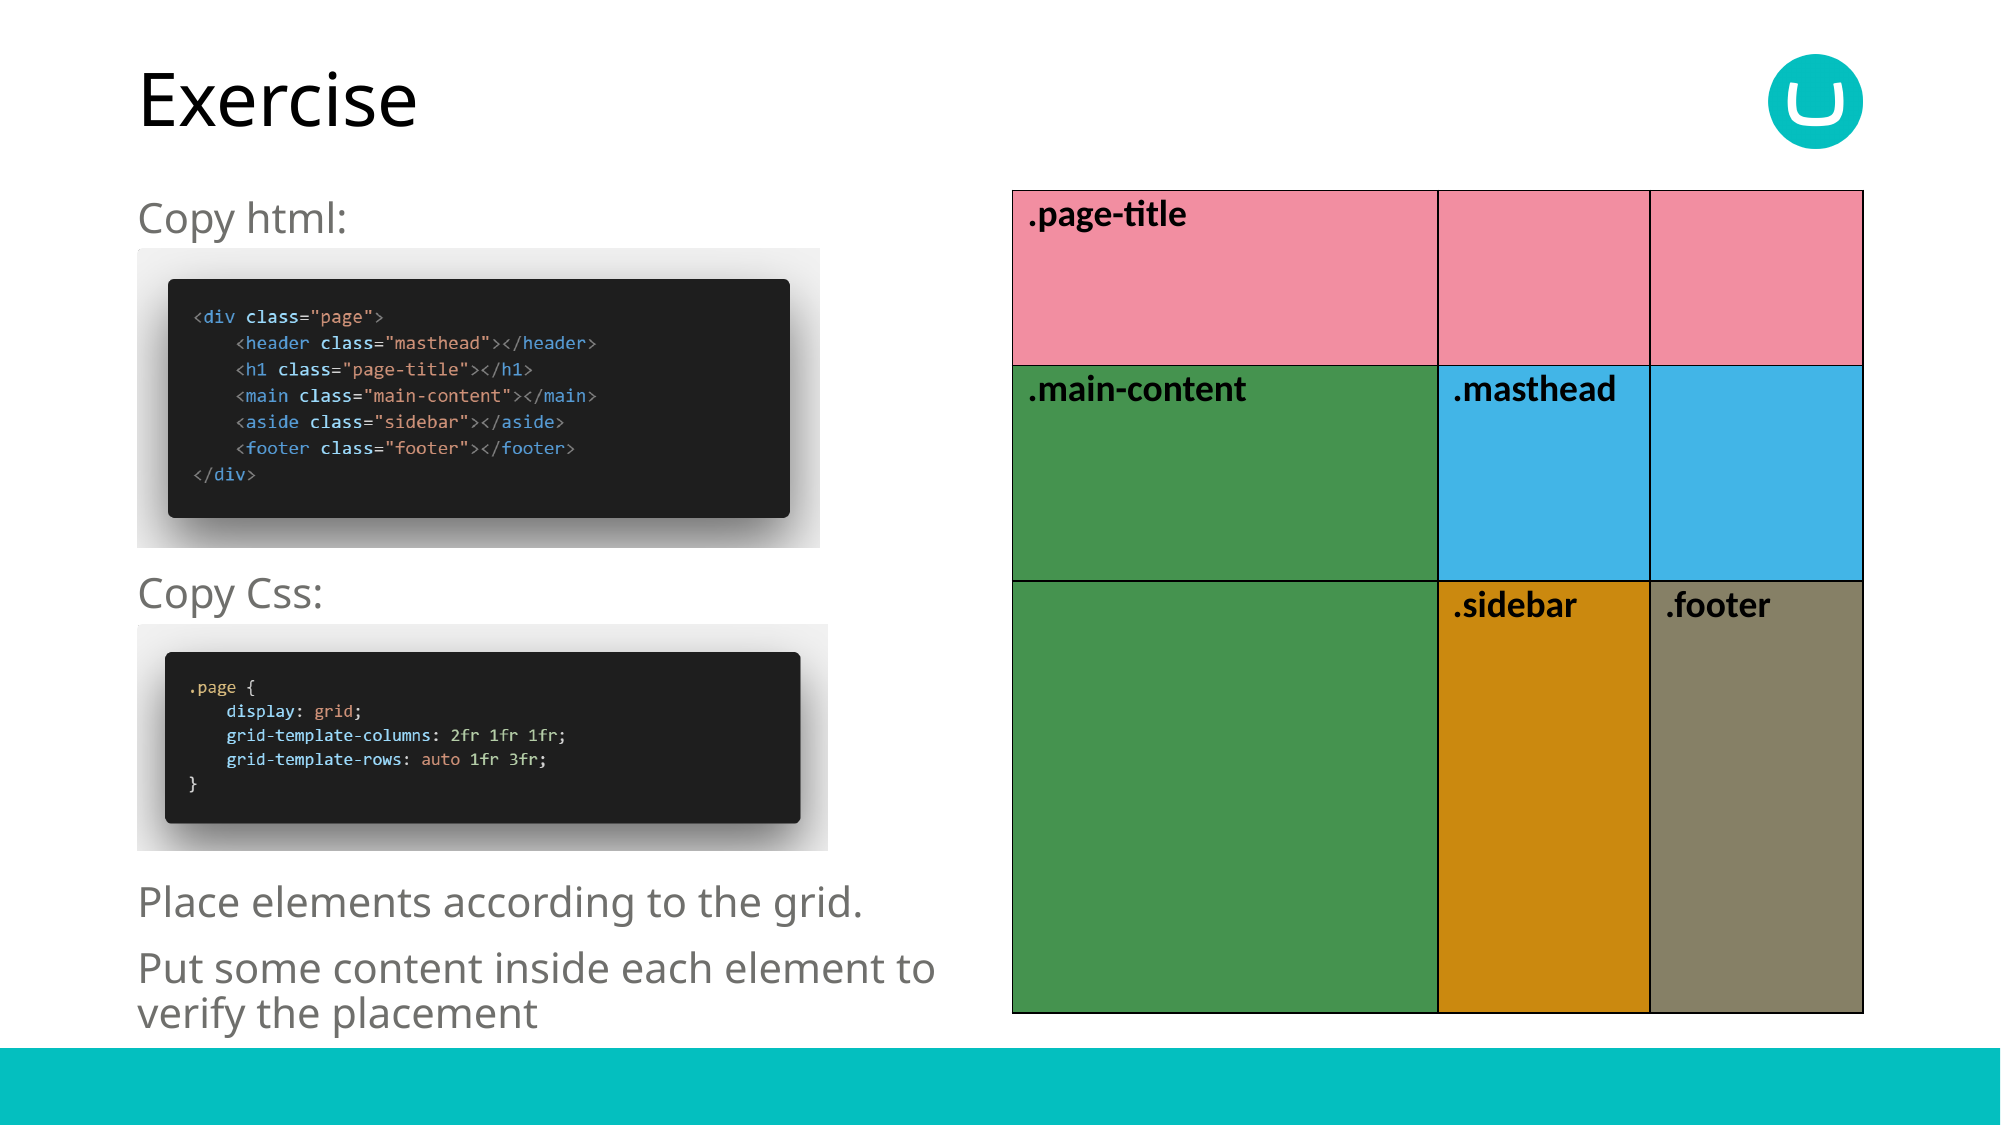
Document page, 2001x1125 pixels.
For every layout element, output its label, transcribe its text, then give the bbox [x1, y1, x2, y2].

table_cell [1651, 366, 1862, 580]
table_header .page-title [1013, 191, 1437, 365]
table_cell .sidebar [1439, 582, 1649, 1012]
table_header [1651, 191, 1862, 365]
table_cell [1013, 582, 1437, 1012]
picture [137, 624, 828, 851]
picture [137, 248, 820, 549]
list Copy html: Copy Css: Place elements according to the grid. Put some content inside each element to verify the placement [137, 190, 988, 1065]
table_header [1439, 191, 1649, 365]
table_cell .main-content [1013, 366, 1437, 580]
table_cell .masthead [1439, 366, 1649, 580]
title Exercise [137, 54, 1662, 150]
table_cell .footer [1651, 582, 1862, 1012]
picture [1768, 54, 1863, 149]
